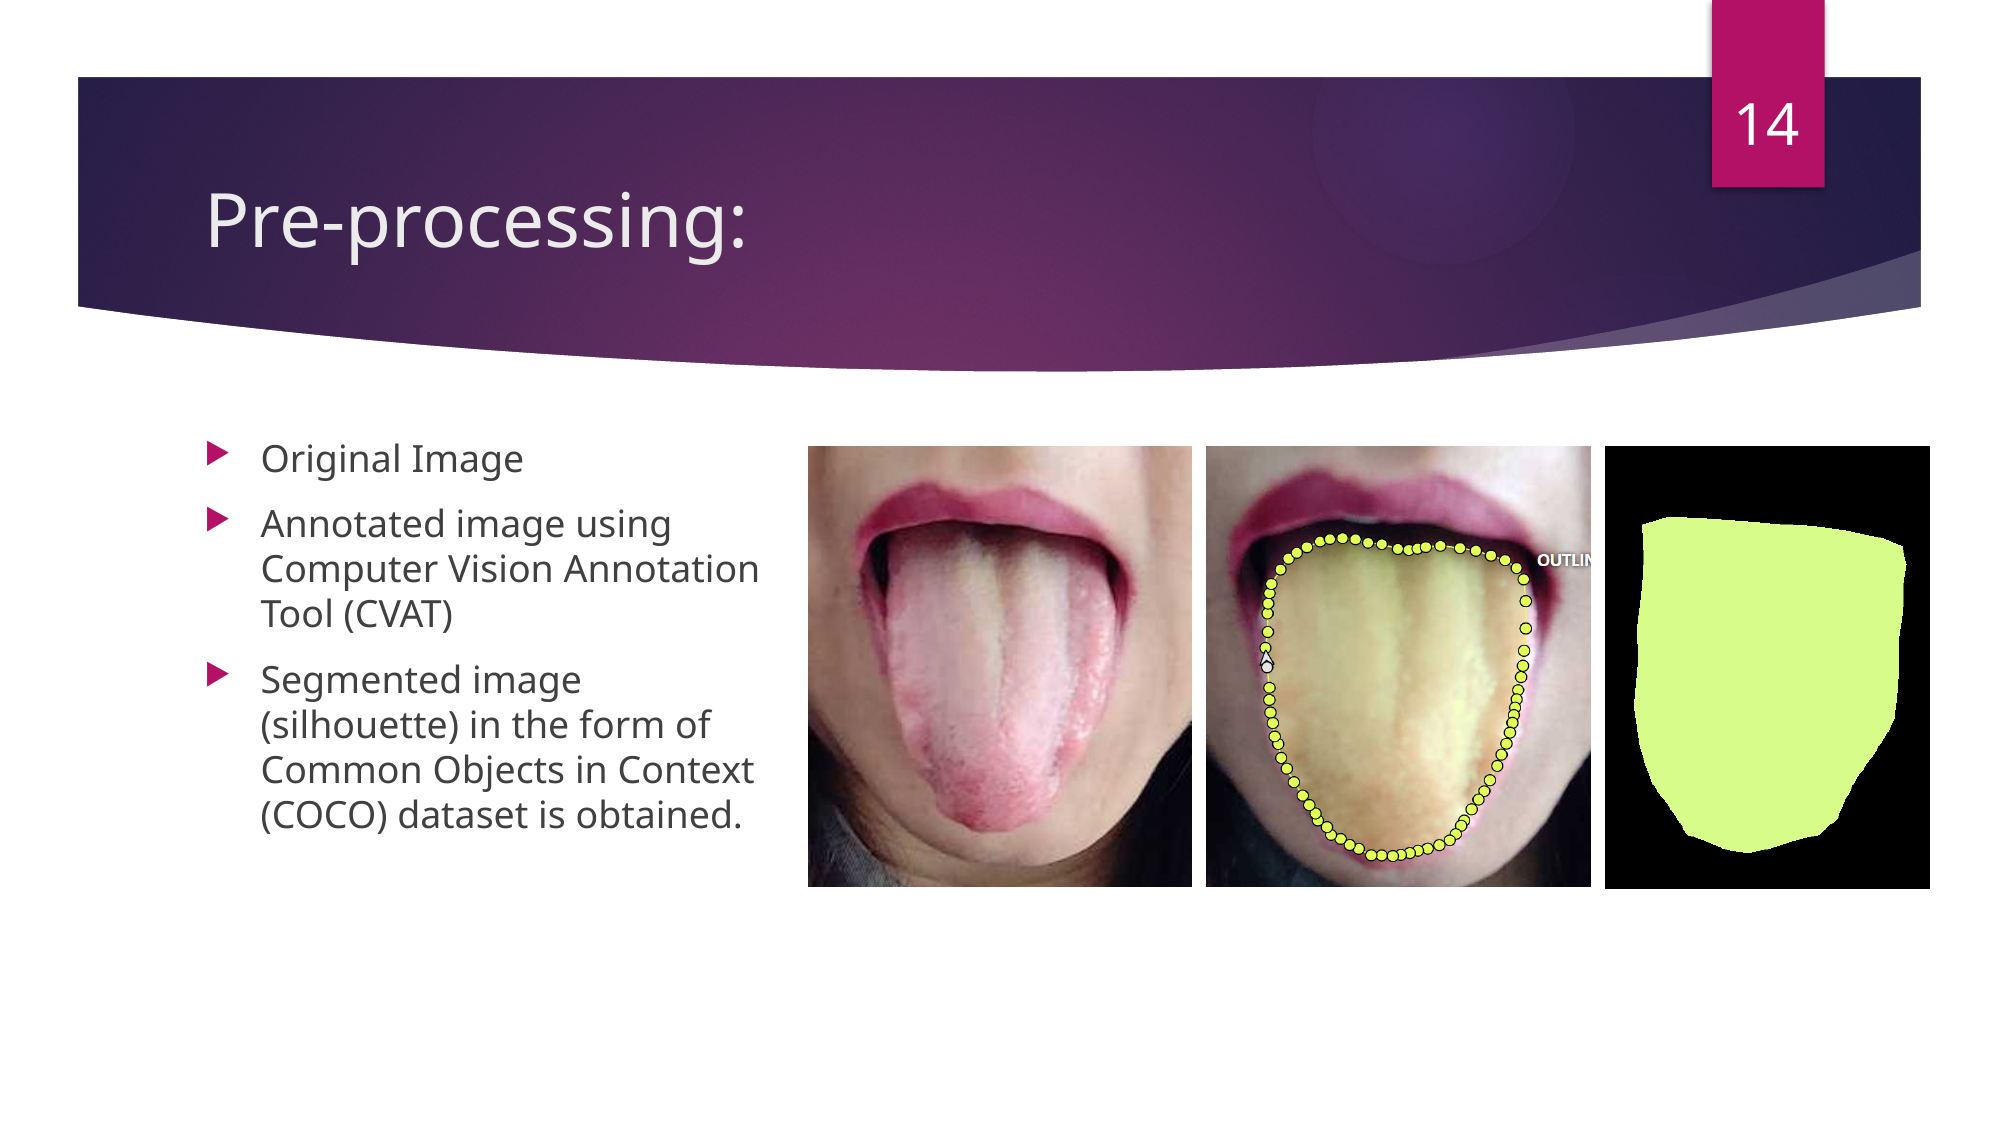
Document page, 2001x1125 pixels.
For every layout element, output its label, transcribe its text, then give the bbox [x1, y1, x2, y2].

picture [1605, 446, 1930, 889]
slide_number 14 [1698, 48, 1836, 175]
list Original Image Annotated image using Computer Vision Annotation Tool (CVAT) Segmented image (silhouette) in the form of Common Objects in Context (COCO) dataset is obtained. [189, 427, 790, 988]
picture [807, 446, 1192, 887]
picture [1206, 446, 1591, 887]
title Pre-processing: [189, 159, 1627, 276]
